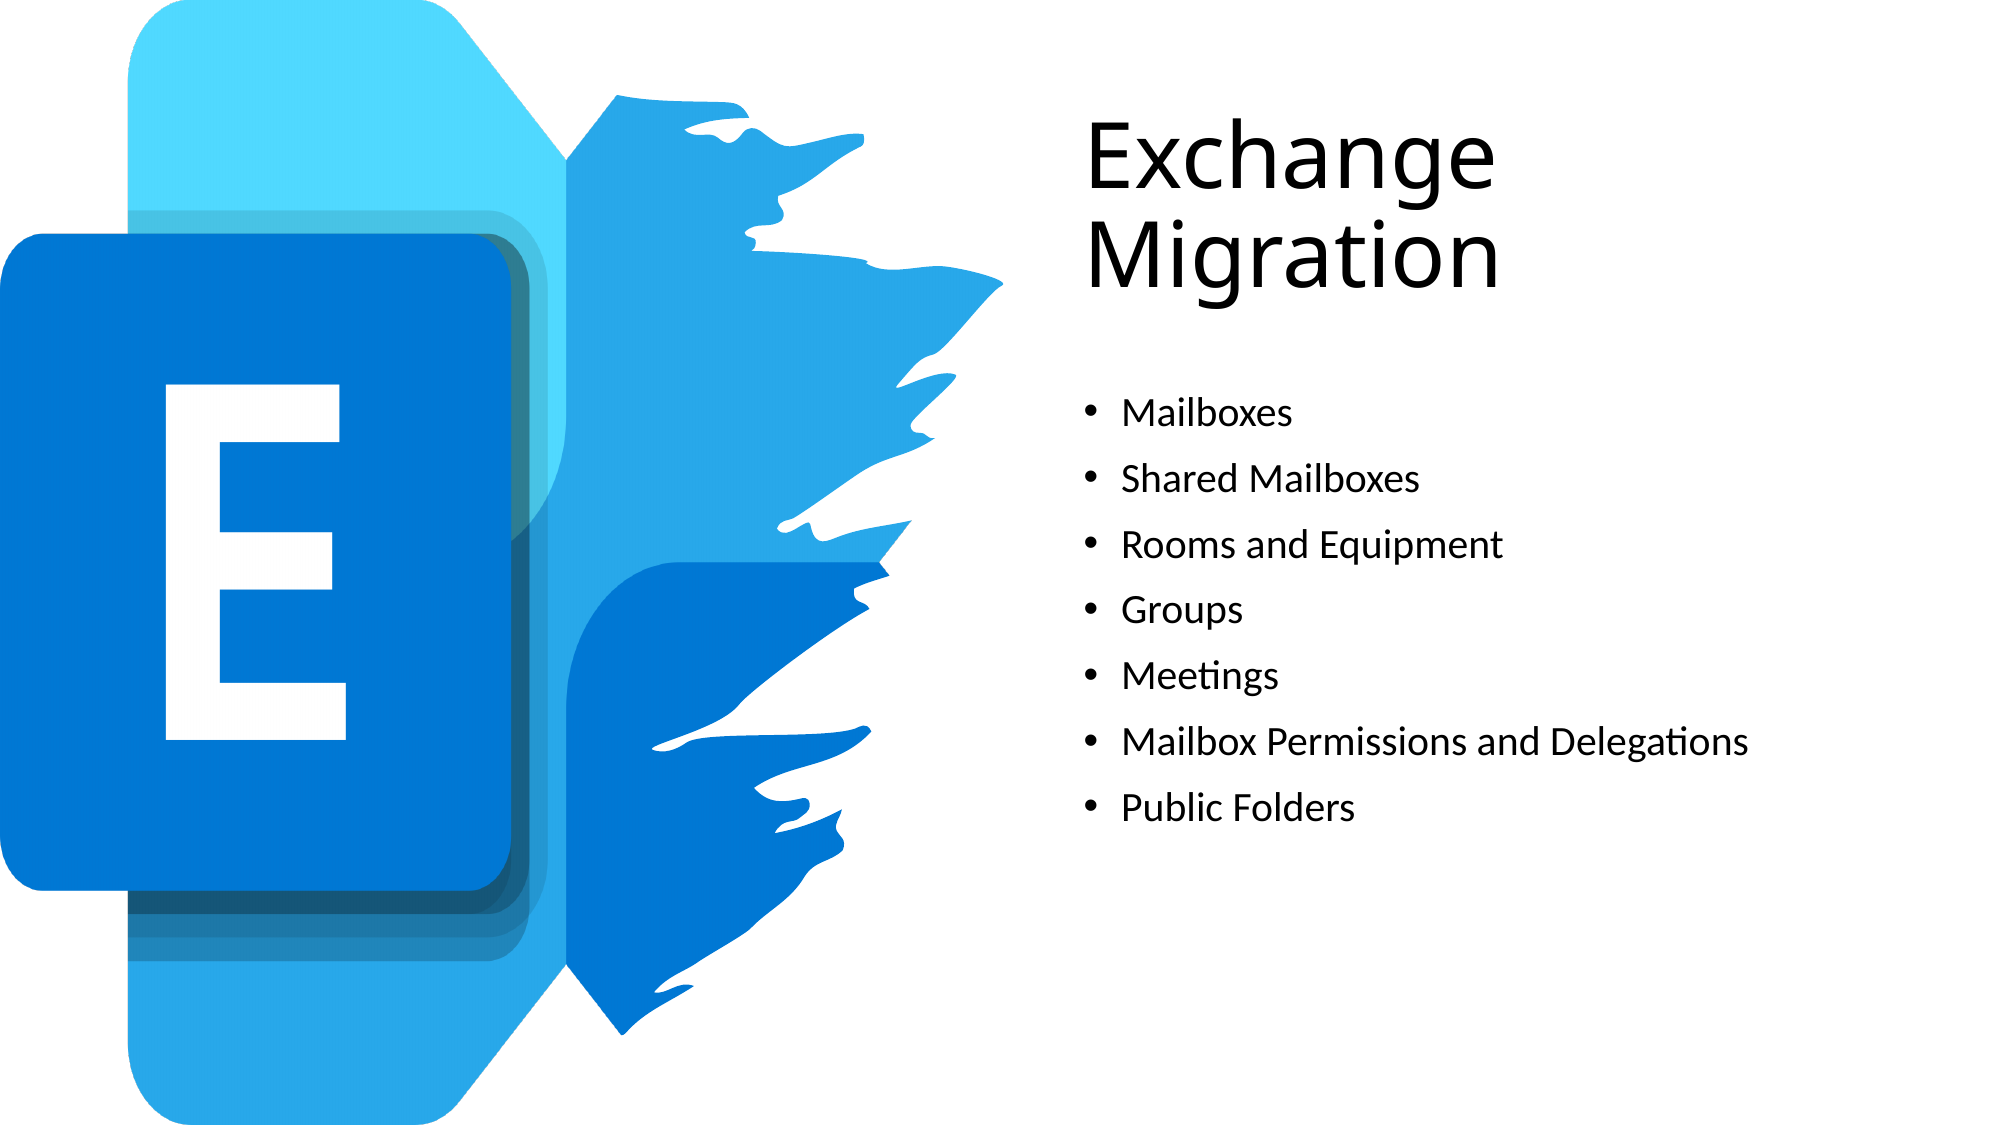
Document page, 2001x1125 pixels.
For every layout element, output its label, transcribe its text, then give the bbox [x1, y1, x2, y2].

picture [0, 0, 1004, 1125]
text_box [1004, 0, 2000, 1125]
title Exchange Migration [1068, 59, 1863, 357]
list Mailboxes Shared Mailboxes Rooms and Equipment Groups Meetings Mailbox Permissions and Delegations Public Folders [1068, 382, 1863, 1014]
